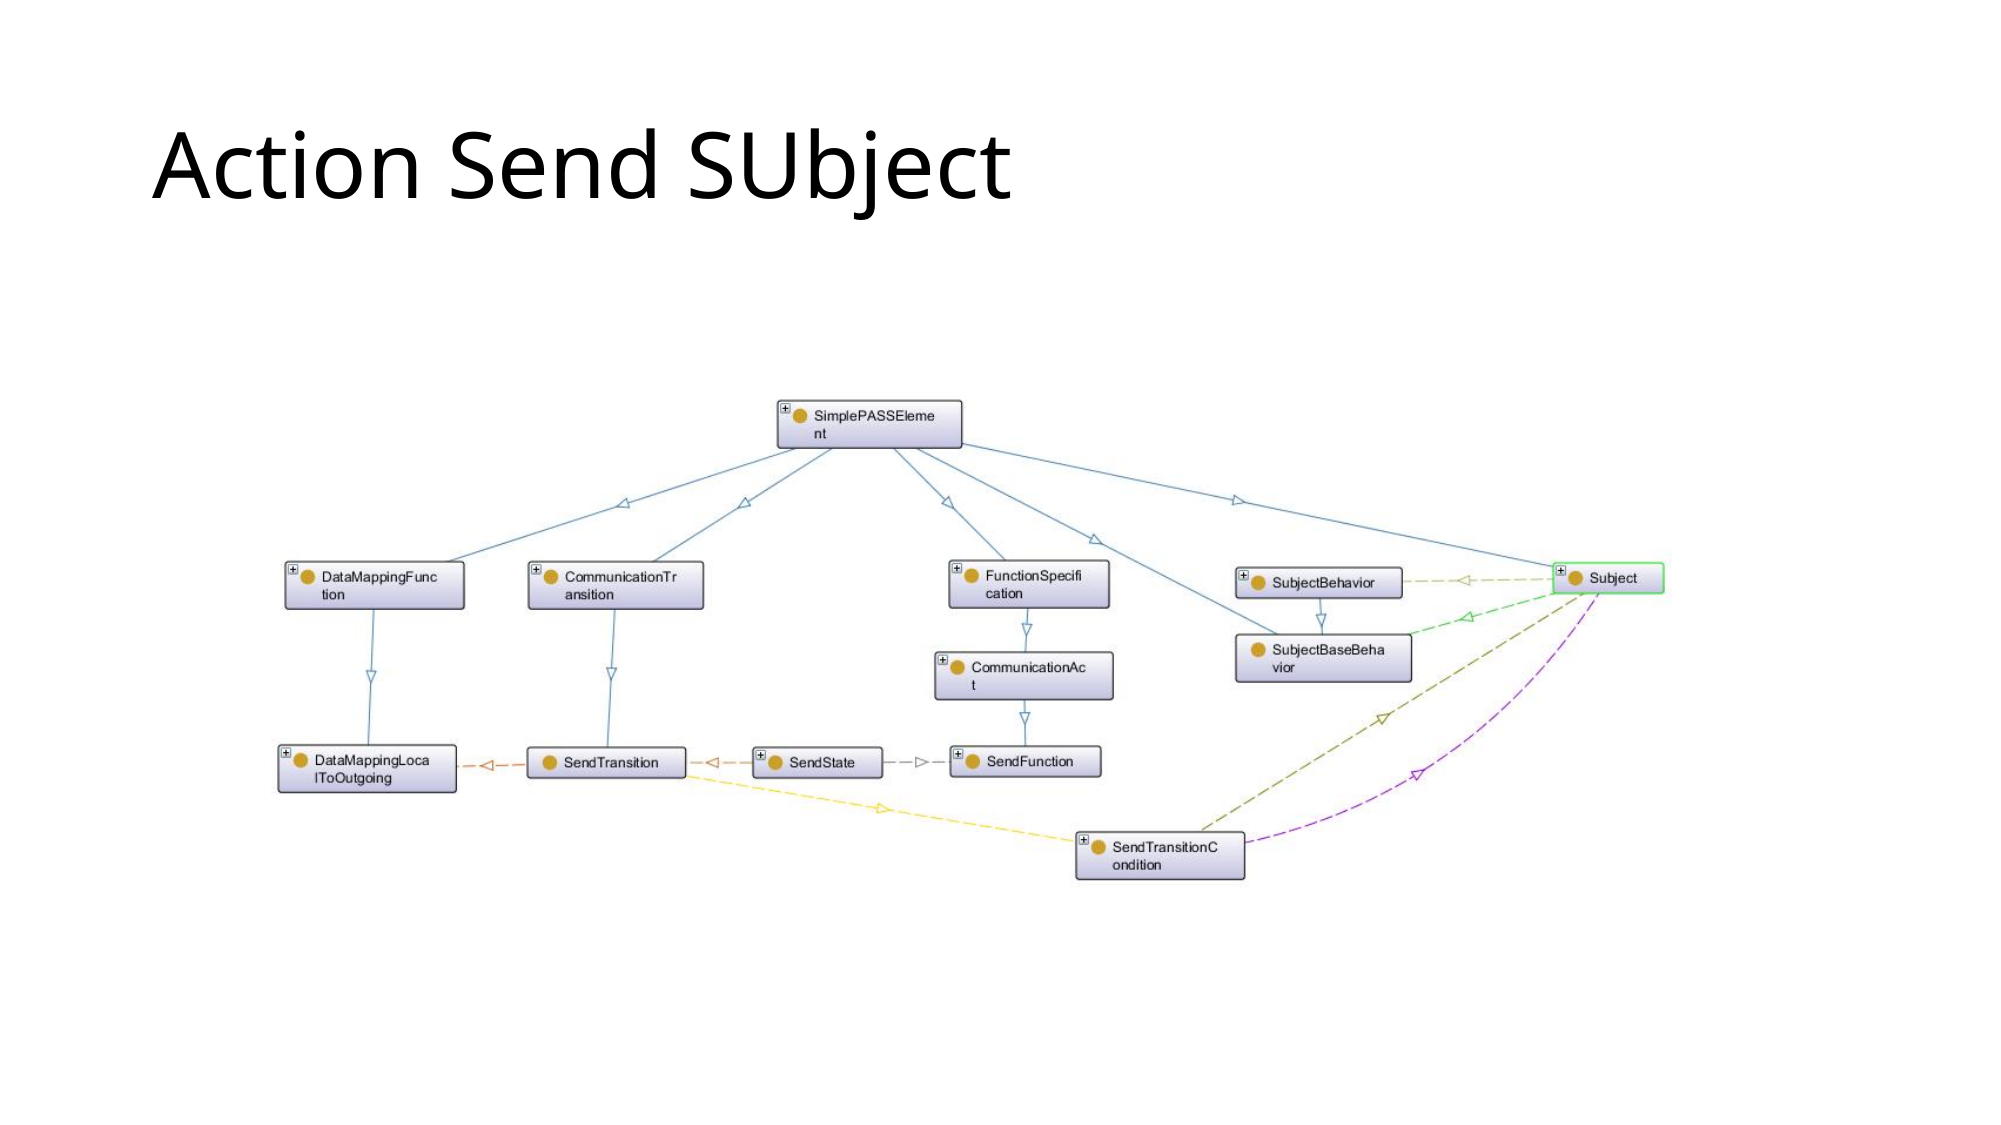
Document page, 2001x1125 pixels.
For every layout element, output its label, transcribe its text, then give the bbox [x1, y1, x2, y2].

picture [241, 322, 1686, 948]
title Action Send SUbject [137, 59, 1863, 278]
